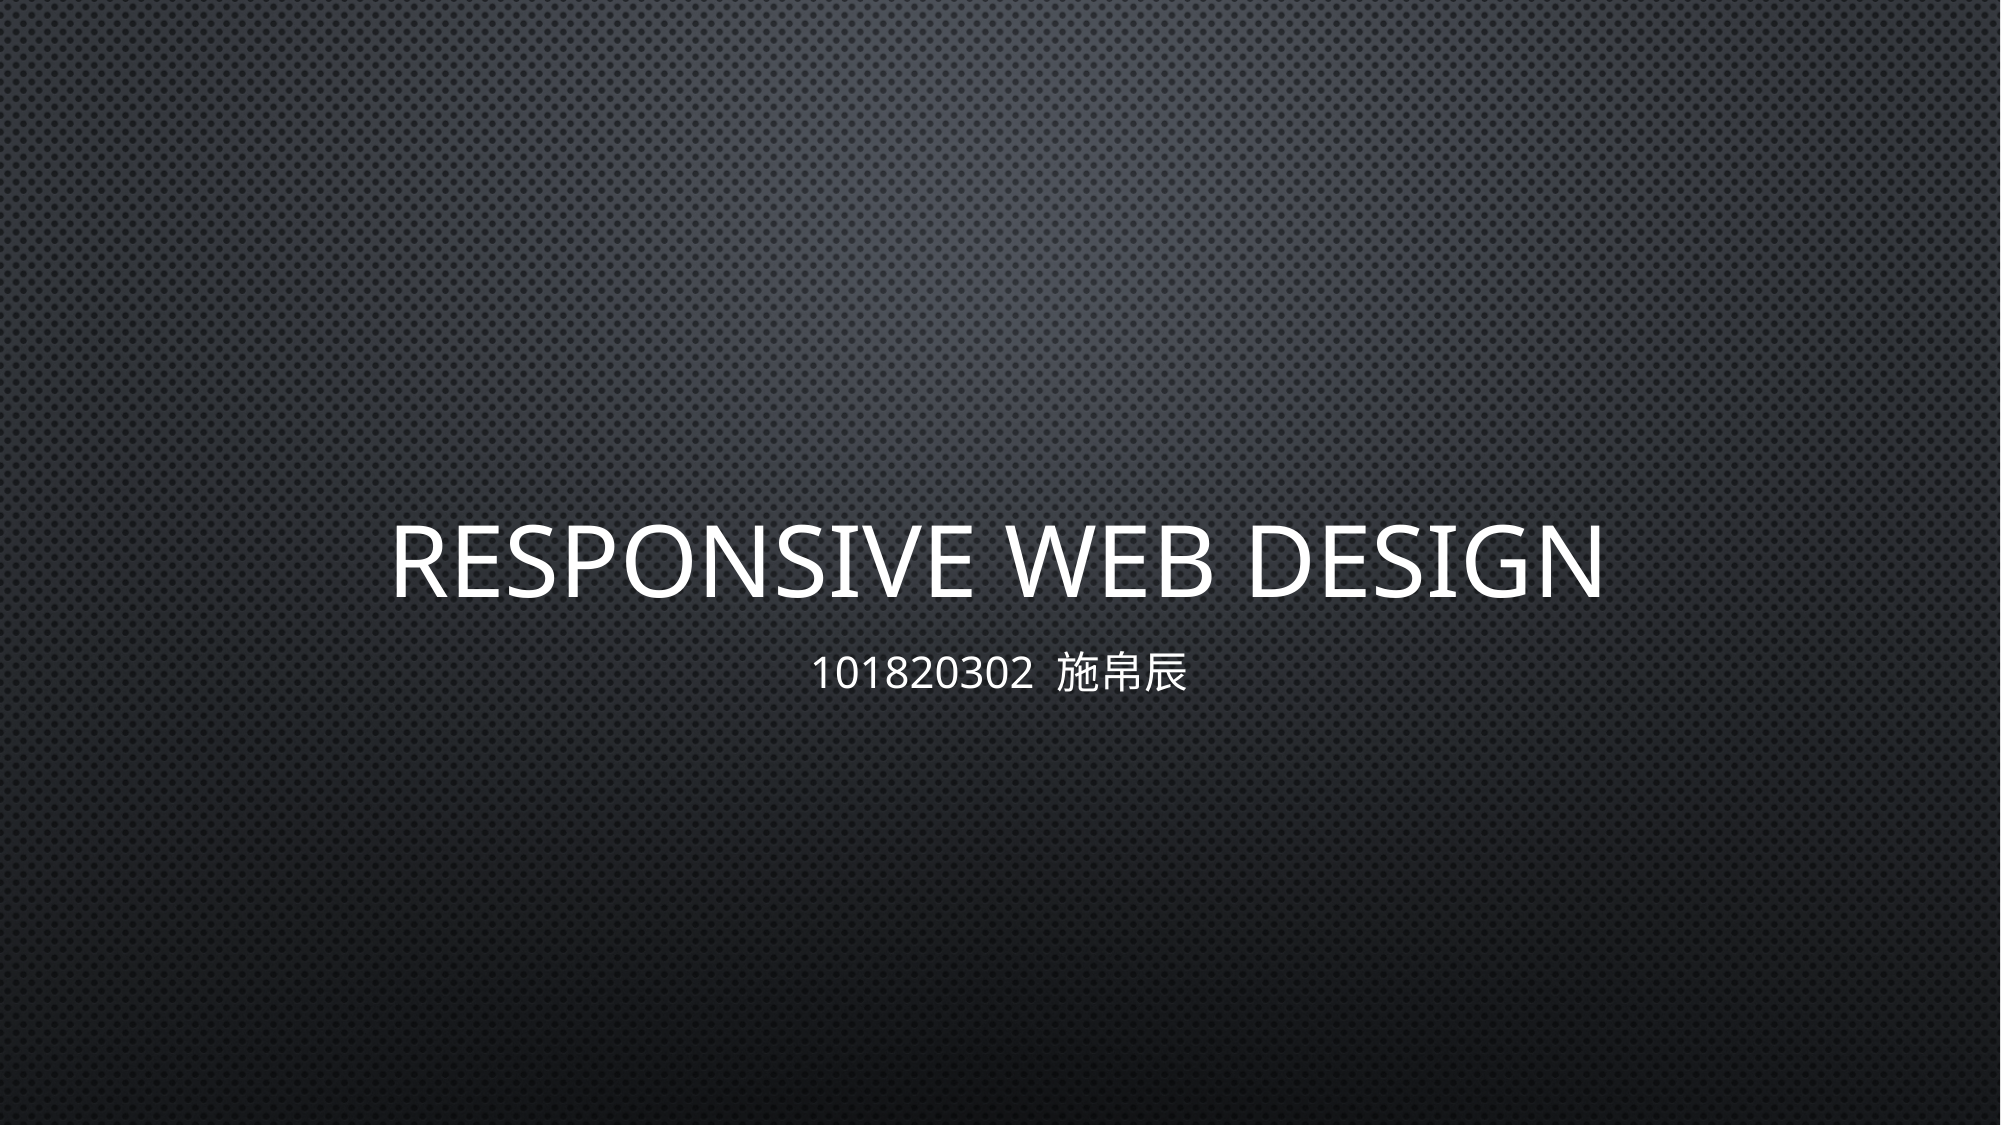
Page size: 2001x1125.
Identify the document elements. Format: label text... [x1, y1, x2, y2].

subtitle 101820302 施帛辰 [287, 637, 1711, 950]
title Responsive Web Design [287, 99, 1711, 625]
